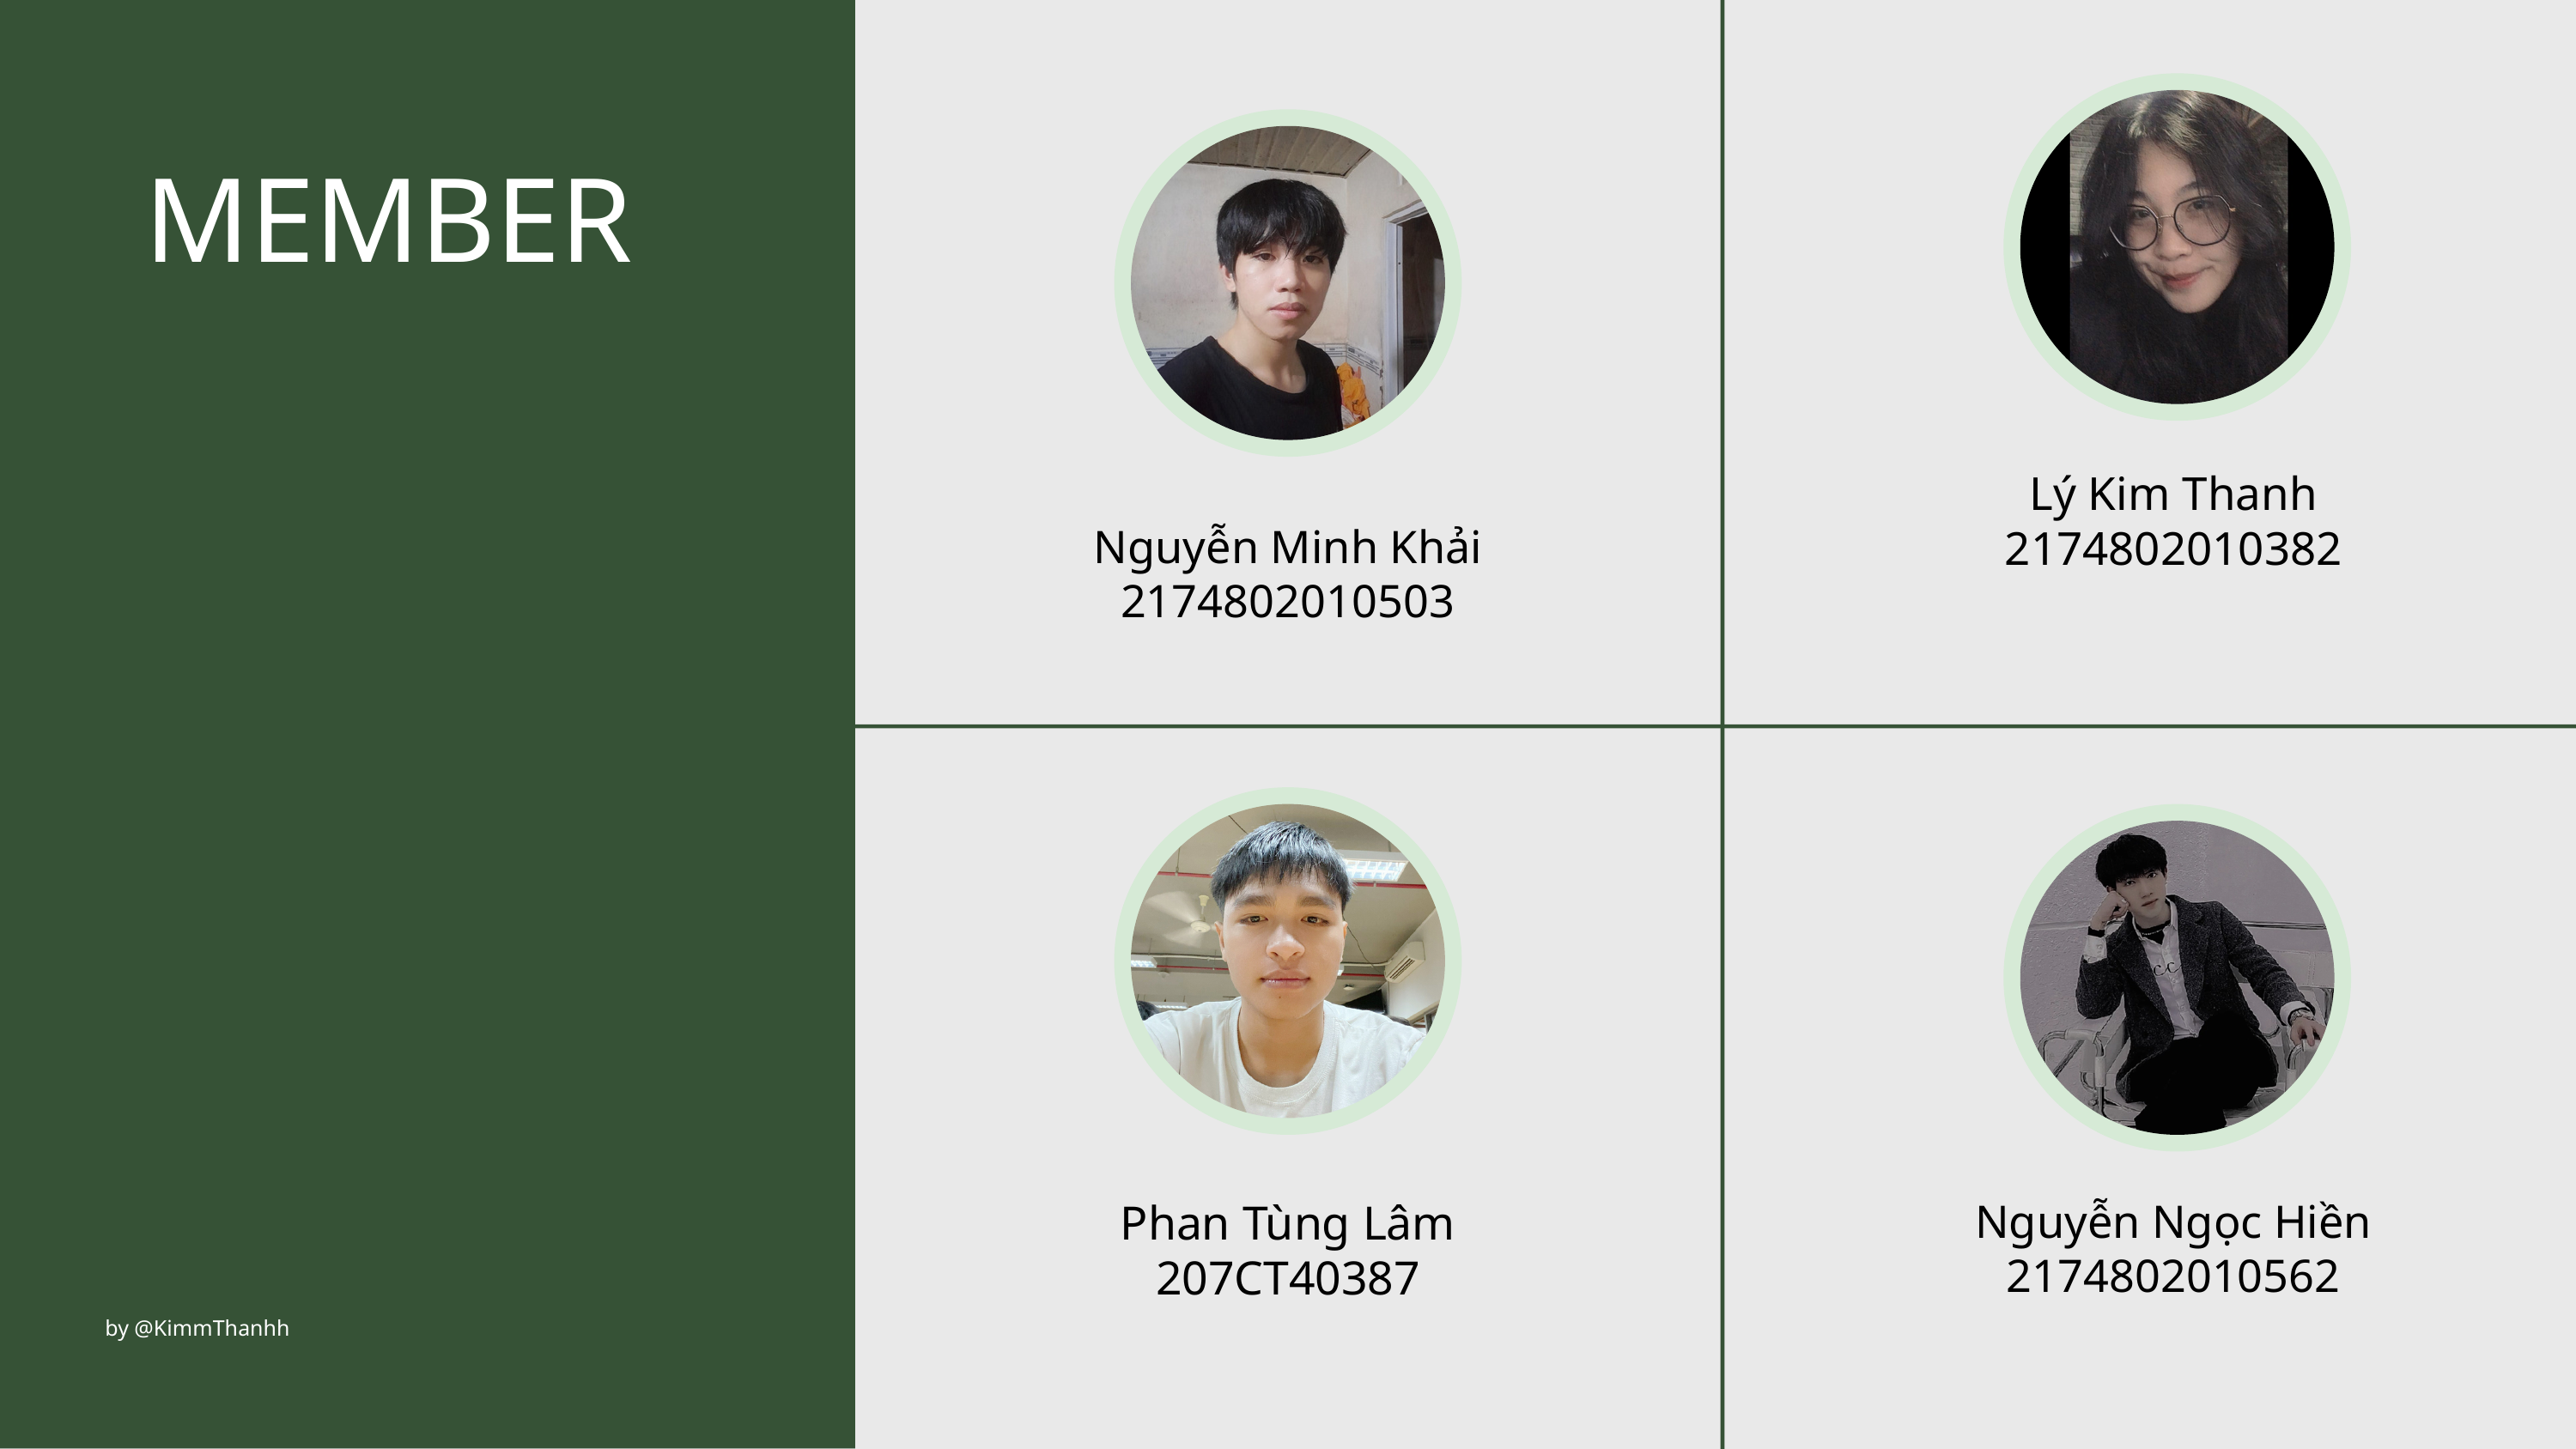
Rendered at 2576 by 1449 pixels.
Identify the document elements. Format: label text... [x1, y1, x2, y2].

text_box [2003, 803, 2352, 1152]
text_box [1114, 108, 1462, 458]
text_box MEMBER [144, 146, 704, 286]
text_box Nguyễn Minh Khải 2174802010503 [1045, 518, 1531, 627]
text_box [2020, 820, 2335, 1136]
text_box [2003, 73, 2352, 421]
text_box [1130, 803, 1446, 1119]
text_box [1130, 125, 1446, 440]
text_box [2020, 89, 2335, 404]
text_box by @KimmThanhh [105, 1312, 308, 1341]
text_box [0, 0, 855, 1449]
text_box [1114, 786, 1462, 1136]
text_box Lý Kim Thanh 2174802010382 [1771, 465, 2576, 574]
text_box Phan Tùng Lâm 207CT40387 [1073, 1193, 1503, 1305]
text_box Nguyễn Ngọc Hiền 2174802010562 [1931, 1193, 2416, 1301]
